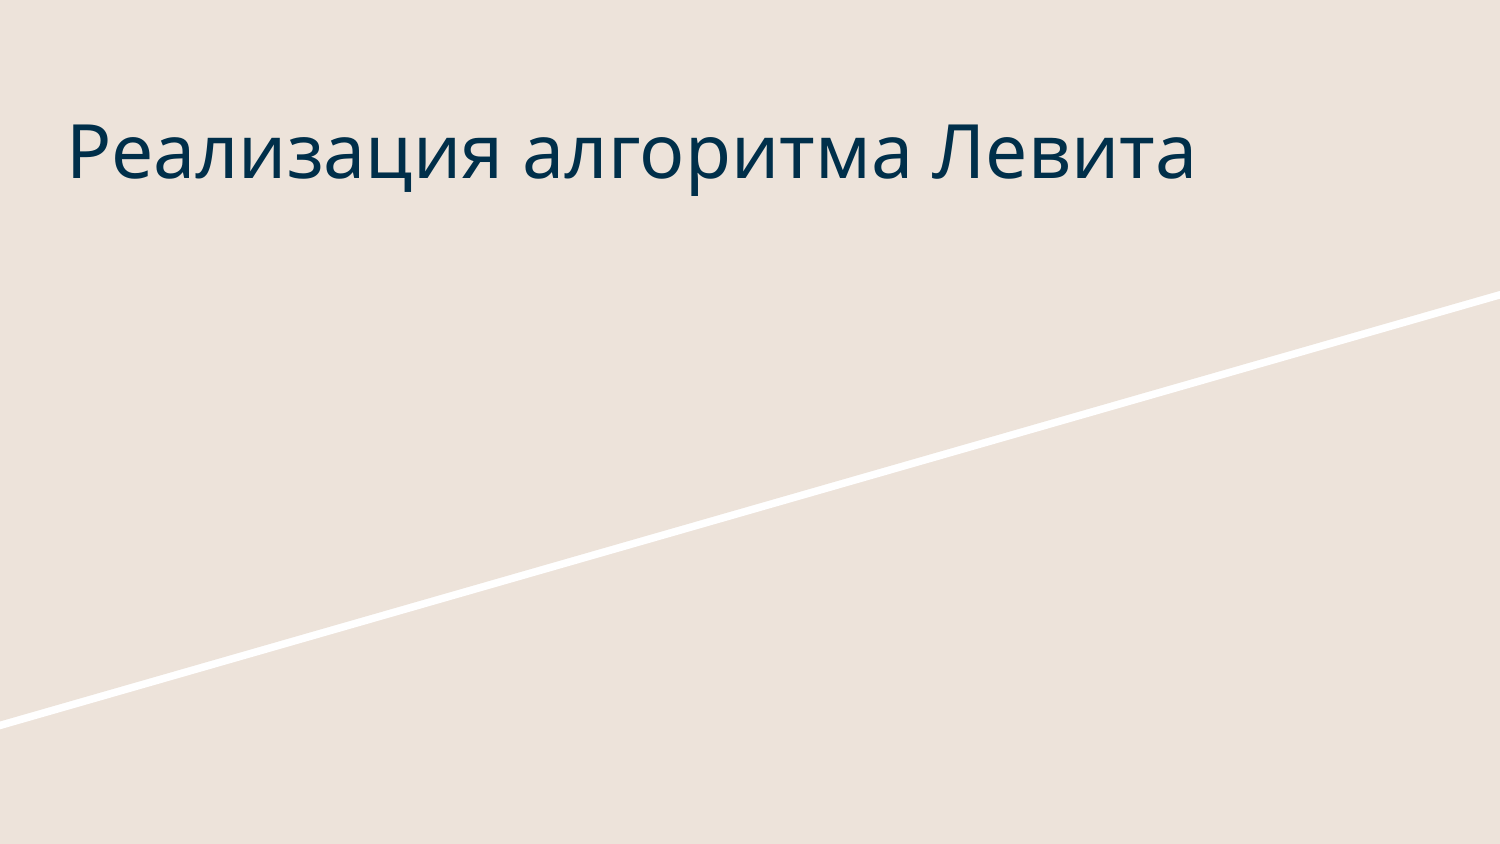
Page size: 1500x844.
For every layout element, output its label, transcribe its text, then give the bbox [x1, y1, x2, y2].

title Реализация алгоритма Левита [51, 88, 1449, 299]
